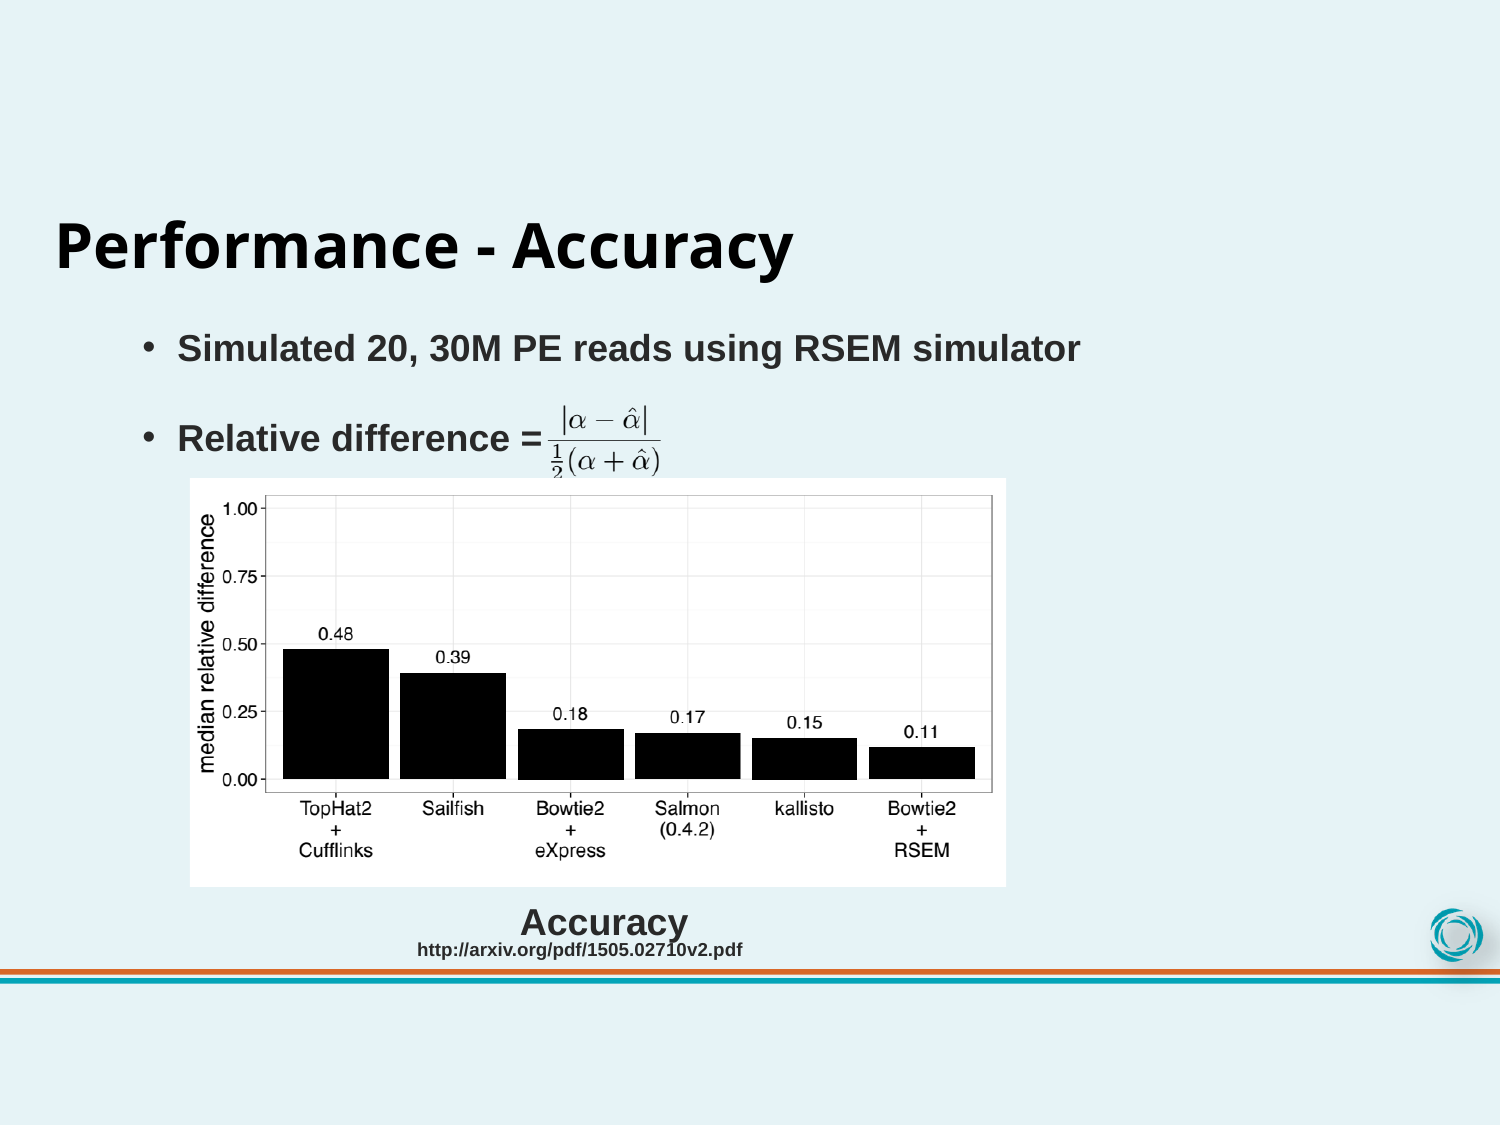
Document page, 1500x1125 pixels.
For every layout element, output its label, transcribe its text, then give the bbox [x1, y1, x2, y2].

text_box Accuracy [505, 894, 703, 930]
text_box Simulated 20, 30M PE reads using RSEM simulator Relative difference = [127, 316, 1264, 467]
text_box http://arxiv.org/pdf/1505.02710v2.pdf [296, 930, 864, 968]
picture [189, 405, 1007, 888]
text_box [0, 967, 1398, 977]
text_box Performance - Accuracy [39, 199, 810, 289]
picture [1403, 883, 1500, 1012]
text_box [0, 977, 1398, 986]
